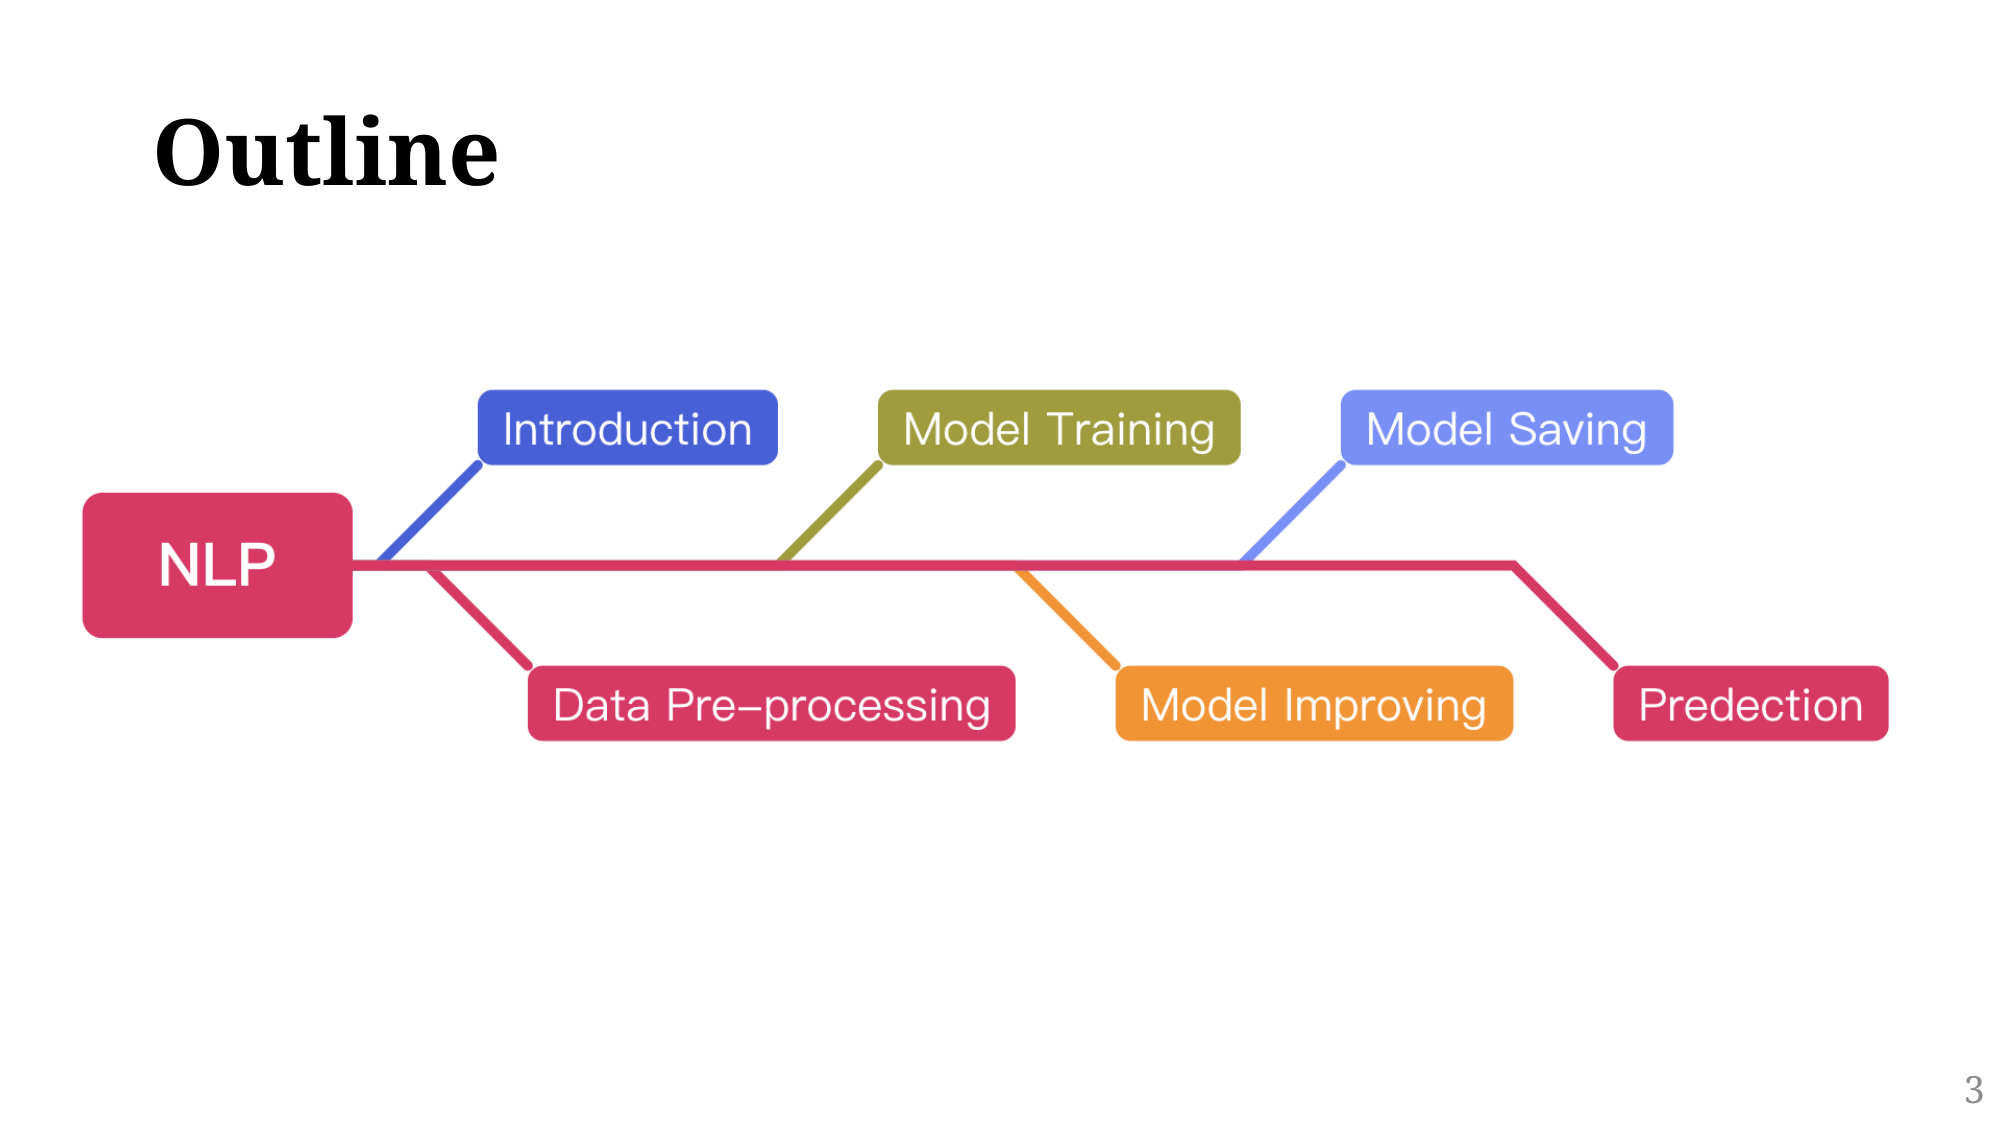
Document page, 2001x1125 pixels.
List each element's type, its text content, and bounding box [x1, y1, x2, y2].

slide_number 3 [1843, 1061, 2000, 1122]
picture [40, 360, 1960, 778]
title Outline [137, 59, 1863, 251]
